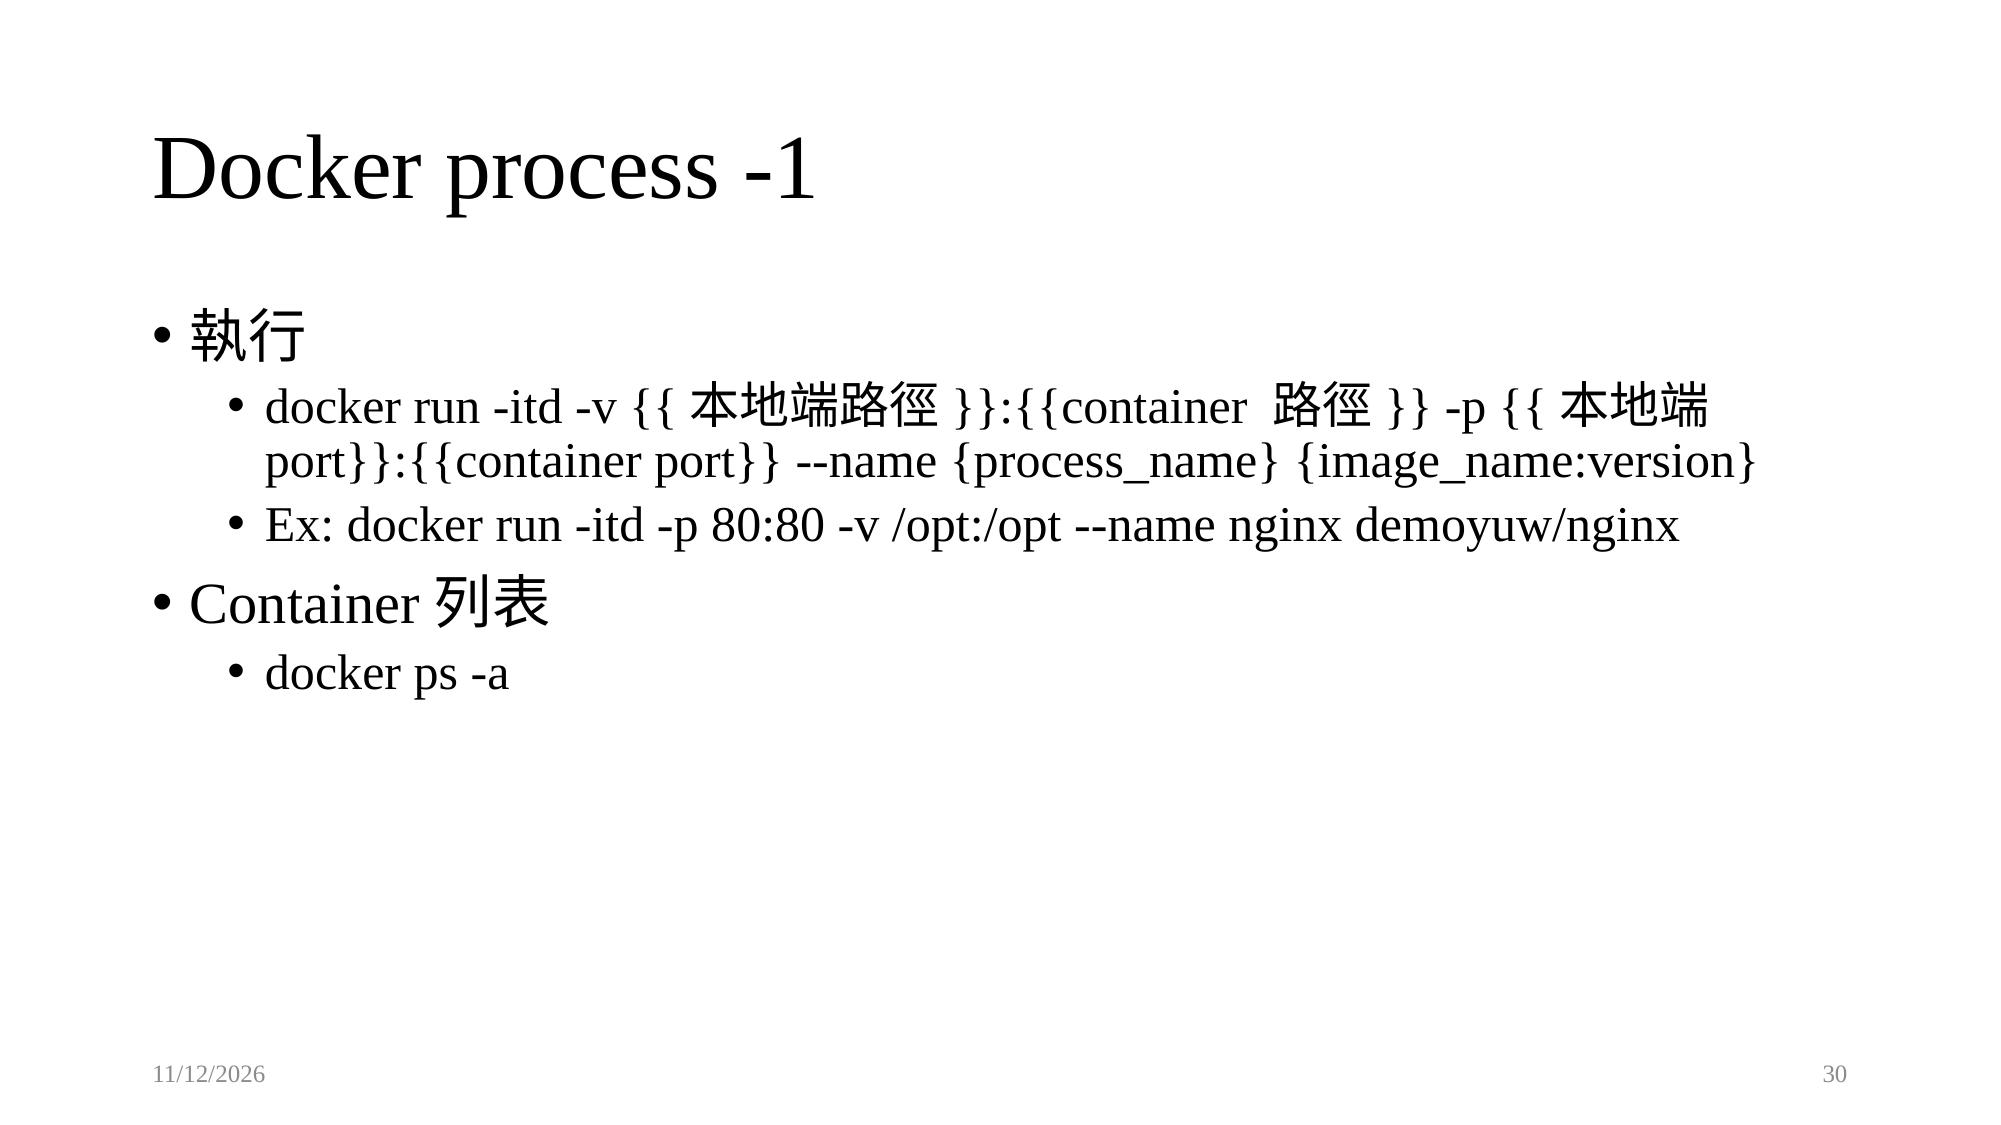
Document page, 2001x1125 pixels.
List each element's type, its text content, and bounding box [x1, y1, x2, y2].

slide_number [137, 1042, 588, 1103]
title Docker process -1 [137, 59, 1863, 278]
slide_number 30 [1412, 1042, 1863, 1103]
list 執行 docker run -itd -v {{本地端路徑}}:{{container 路徑}} -p {{本地端port}}:{{container port}} --name {process_name} {image_name:version} Ex: docker run -itd -p 80:80 -v /opt:/opt --name nginx demoyuw/nginx Container列表 docker ps -a [137, 299, 1863, 1014]
